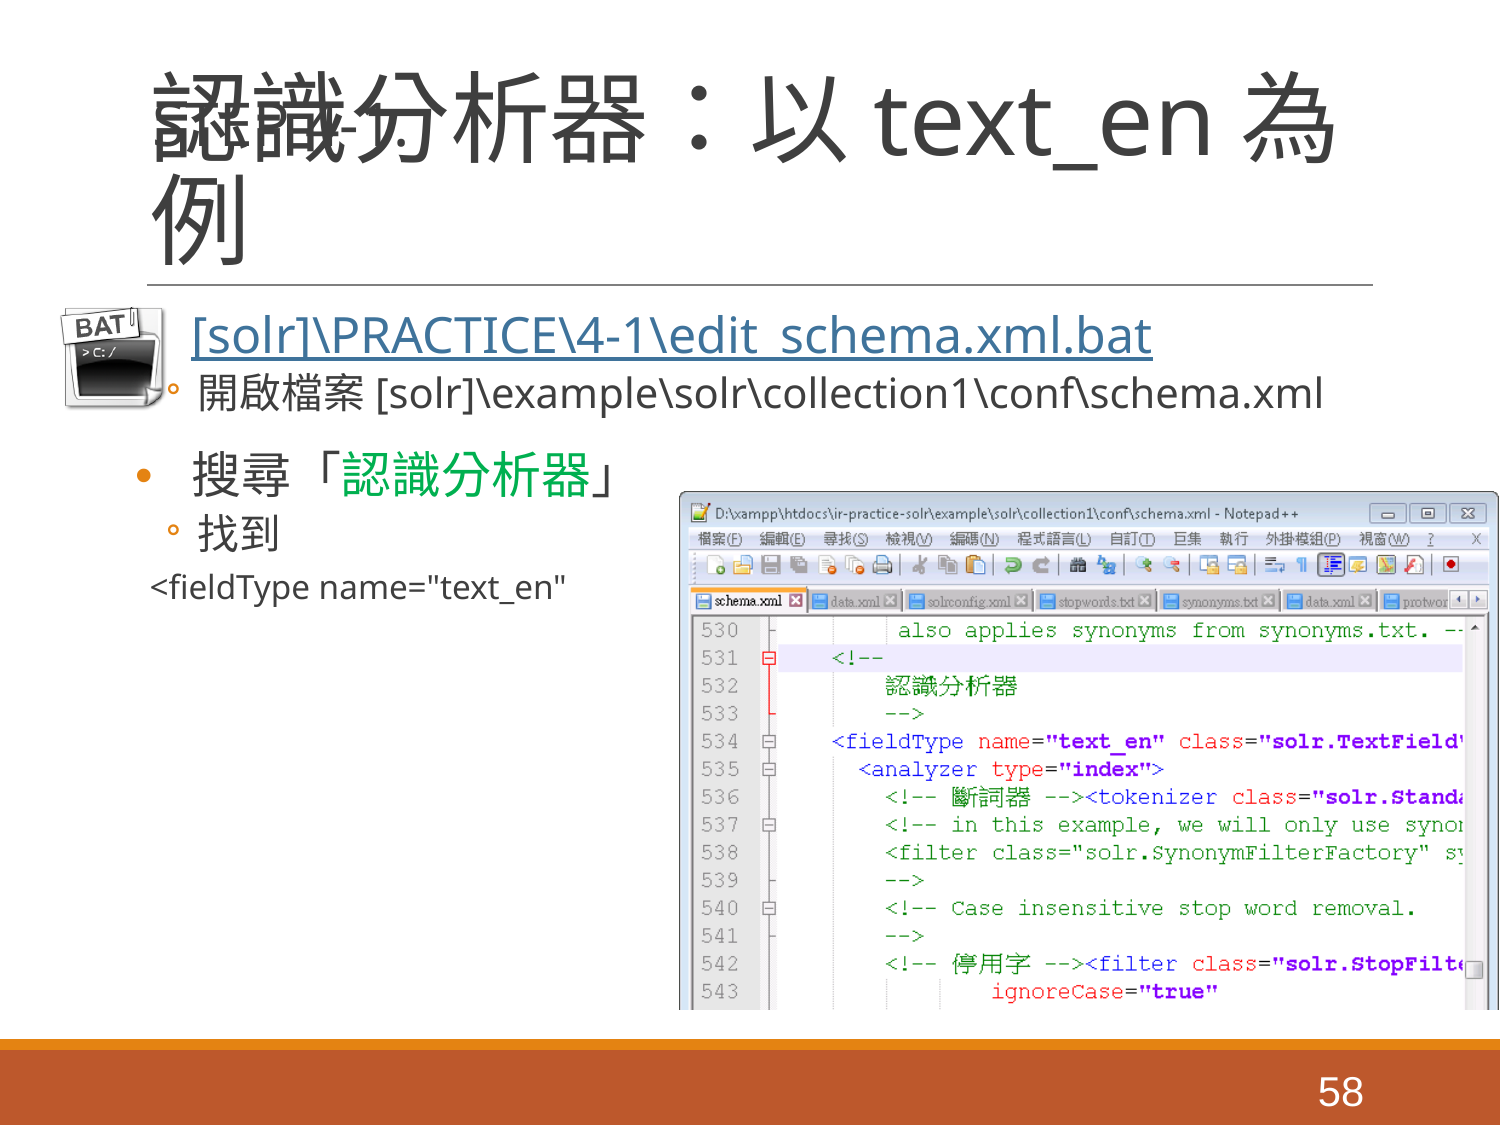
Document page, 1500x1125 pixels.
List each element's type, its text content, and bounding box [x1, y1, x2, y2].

picture [58, 302, 168, 413]
picture [678, 491, 1499, 1010]
list [solr]\PRACTICE\4-1\edit_schema.xml.bat 開啟檔案[solr]\example\solr\collection1\conf\schema.xml 搜尋「認識分析器」 找到 <fieldType name="text_en" [135, 302, 1373, 963]
list STEP 4-1. [134, 46, 1373, 168]
title 認識分析器：以text_en為例 [135, 168, 1373, 285]
slide_number ‹#› [1218, 1059, 1380, 1120]
